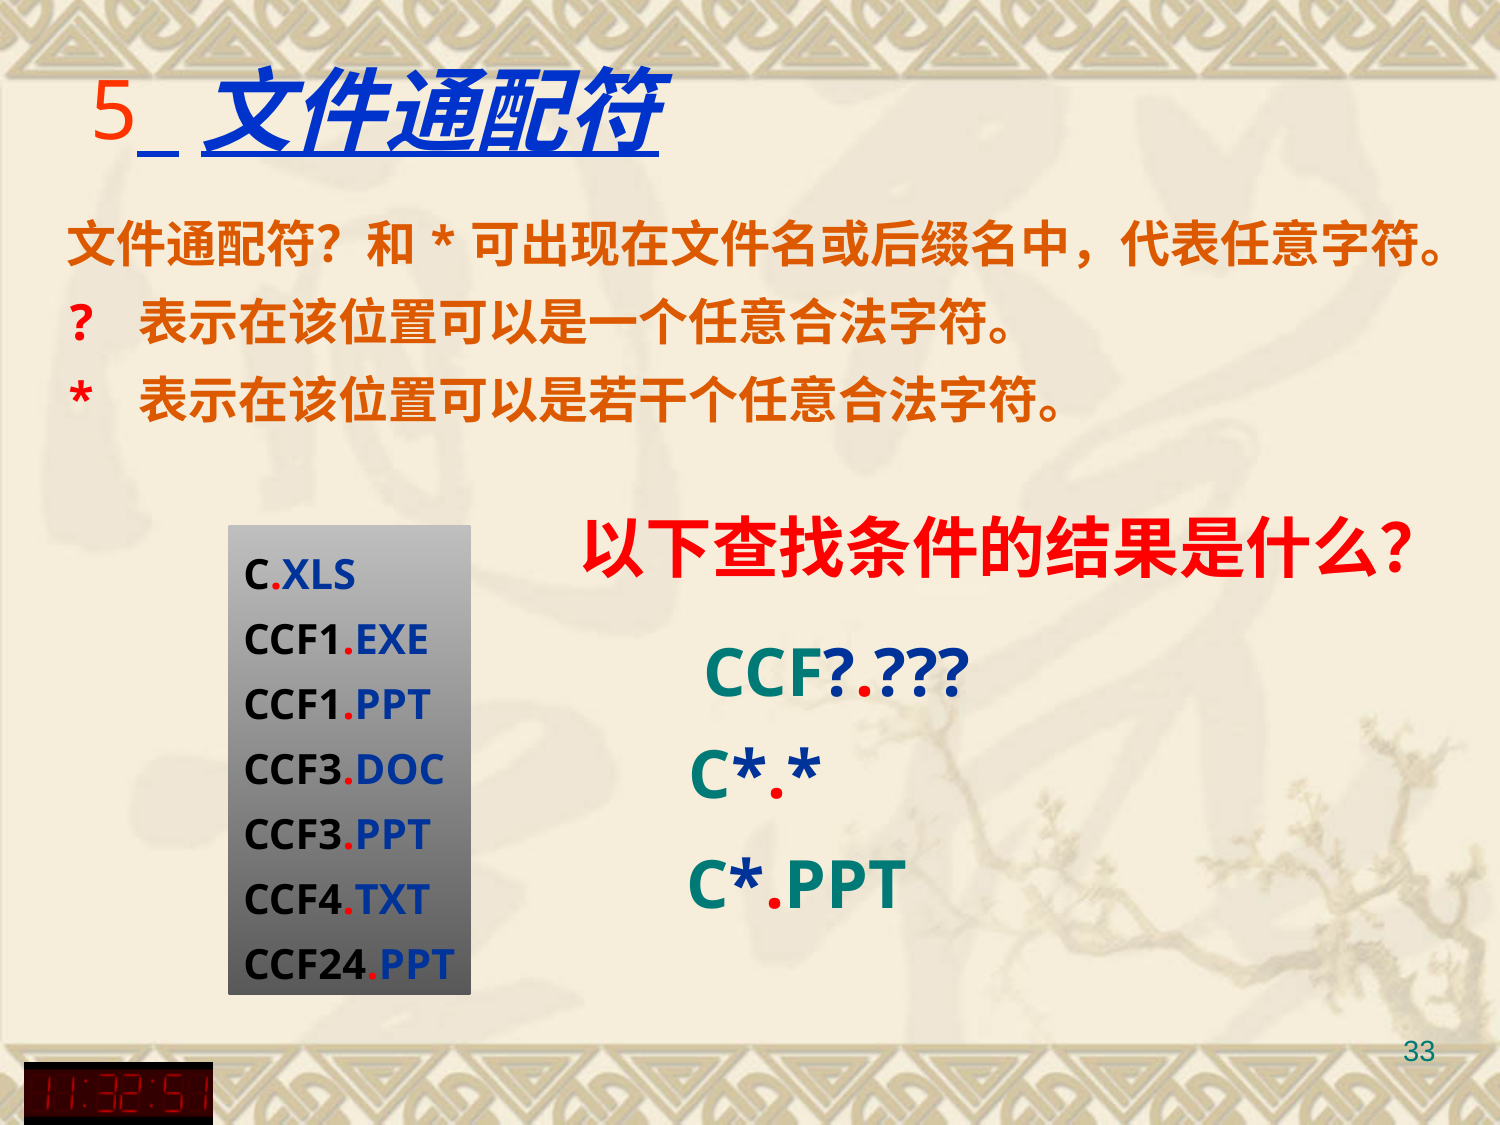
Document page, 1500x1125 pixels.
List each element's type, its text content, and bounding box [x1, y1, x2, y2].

slide_number 33 [1074, 1024, 1451, 1103]
text_box C*.PPT [671, 834, 923, 930]
text_box CCF?.??? [688, 622, 986, 718]
text_box 文件通配符？和*可出现在文件名或后缀名中，代表任意字符。 ? 表示在该位置可以是一个任意合法字符。 * 表示在该位置可以是若干个任意合法字符。 [51, 187, 1486, 437]
text_box C.XLS CCF1.EXE CCF1.PPT CCF3.DOC CCF3.PPT CCF4.TXT CCF24.PPT [228, 525, 471, 995]
text_box C*.* [673, 724, 839, 820]
picture [0, 0, 1500, 1125]
title 文件通配符 [75, 45, 1425, 187]
text_box 以下查找条件的结果是什么？ [563, 474, 1462, 594]
